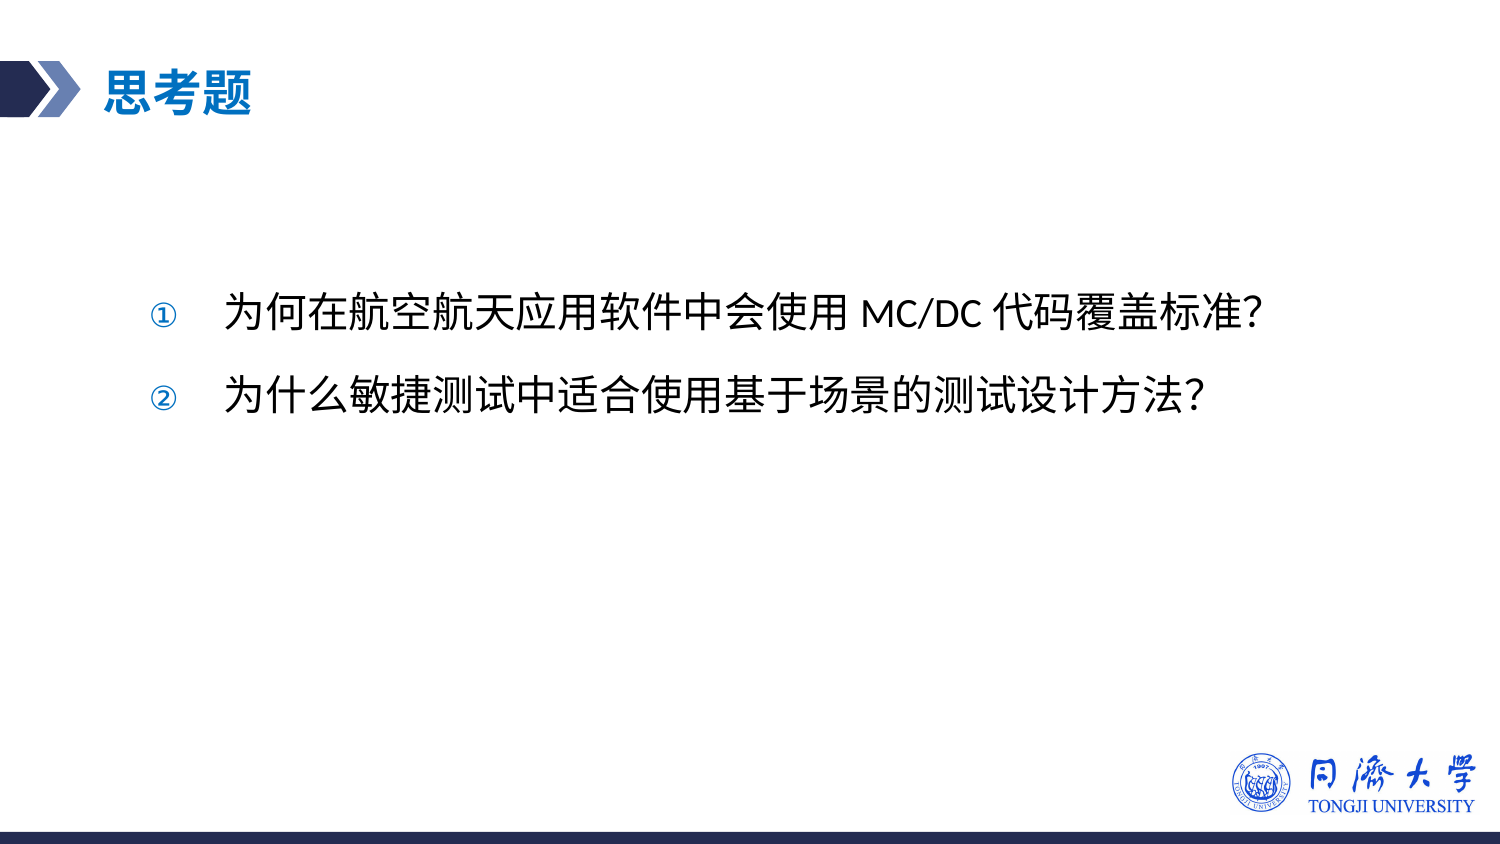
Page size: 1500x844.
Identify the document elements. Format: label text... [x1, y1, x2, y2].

title 思考题 [87, 51, 631, 138]
text_box 为何在航空航天应用软件中会使用MC/DC代码覆盖标准？ 为什么敏捷测试中适合使用基于场景的测试设计方法？ [134, 258, 1331, 427]
picture [1230, 751, 1480, 815]
